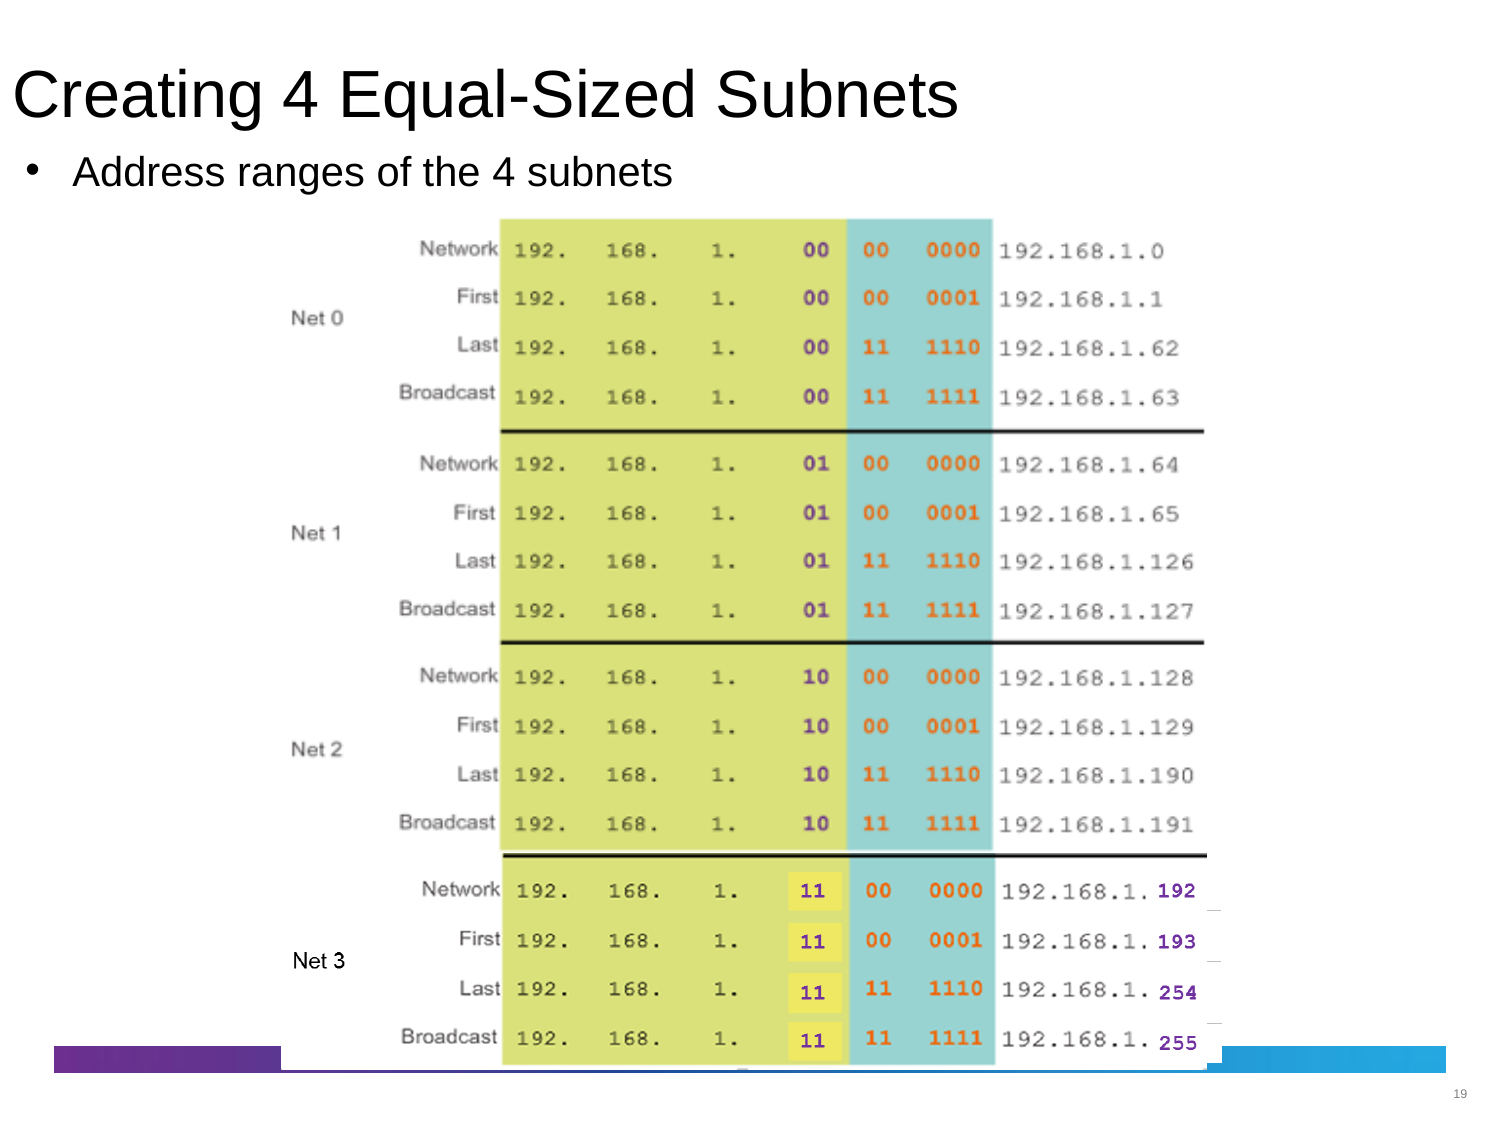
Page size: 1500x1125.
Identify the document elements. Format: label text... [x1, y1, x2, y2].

title Creating 4 Equal-Sized Subnets [0, 0, 1408, 138]
text_box Address ranges of the 4 subnets [10, 137, 1425, 202]
picture [54, 202, 1446, 1073]
